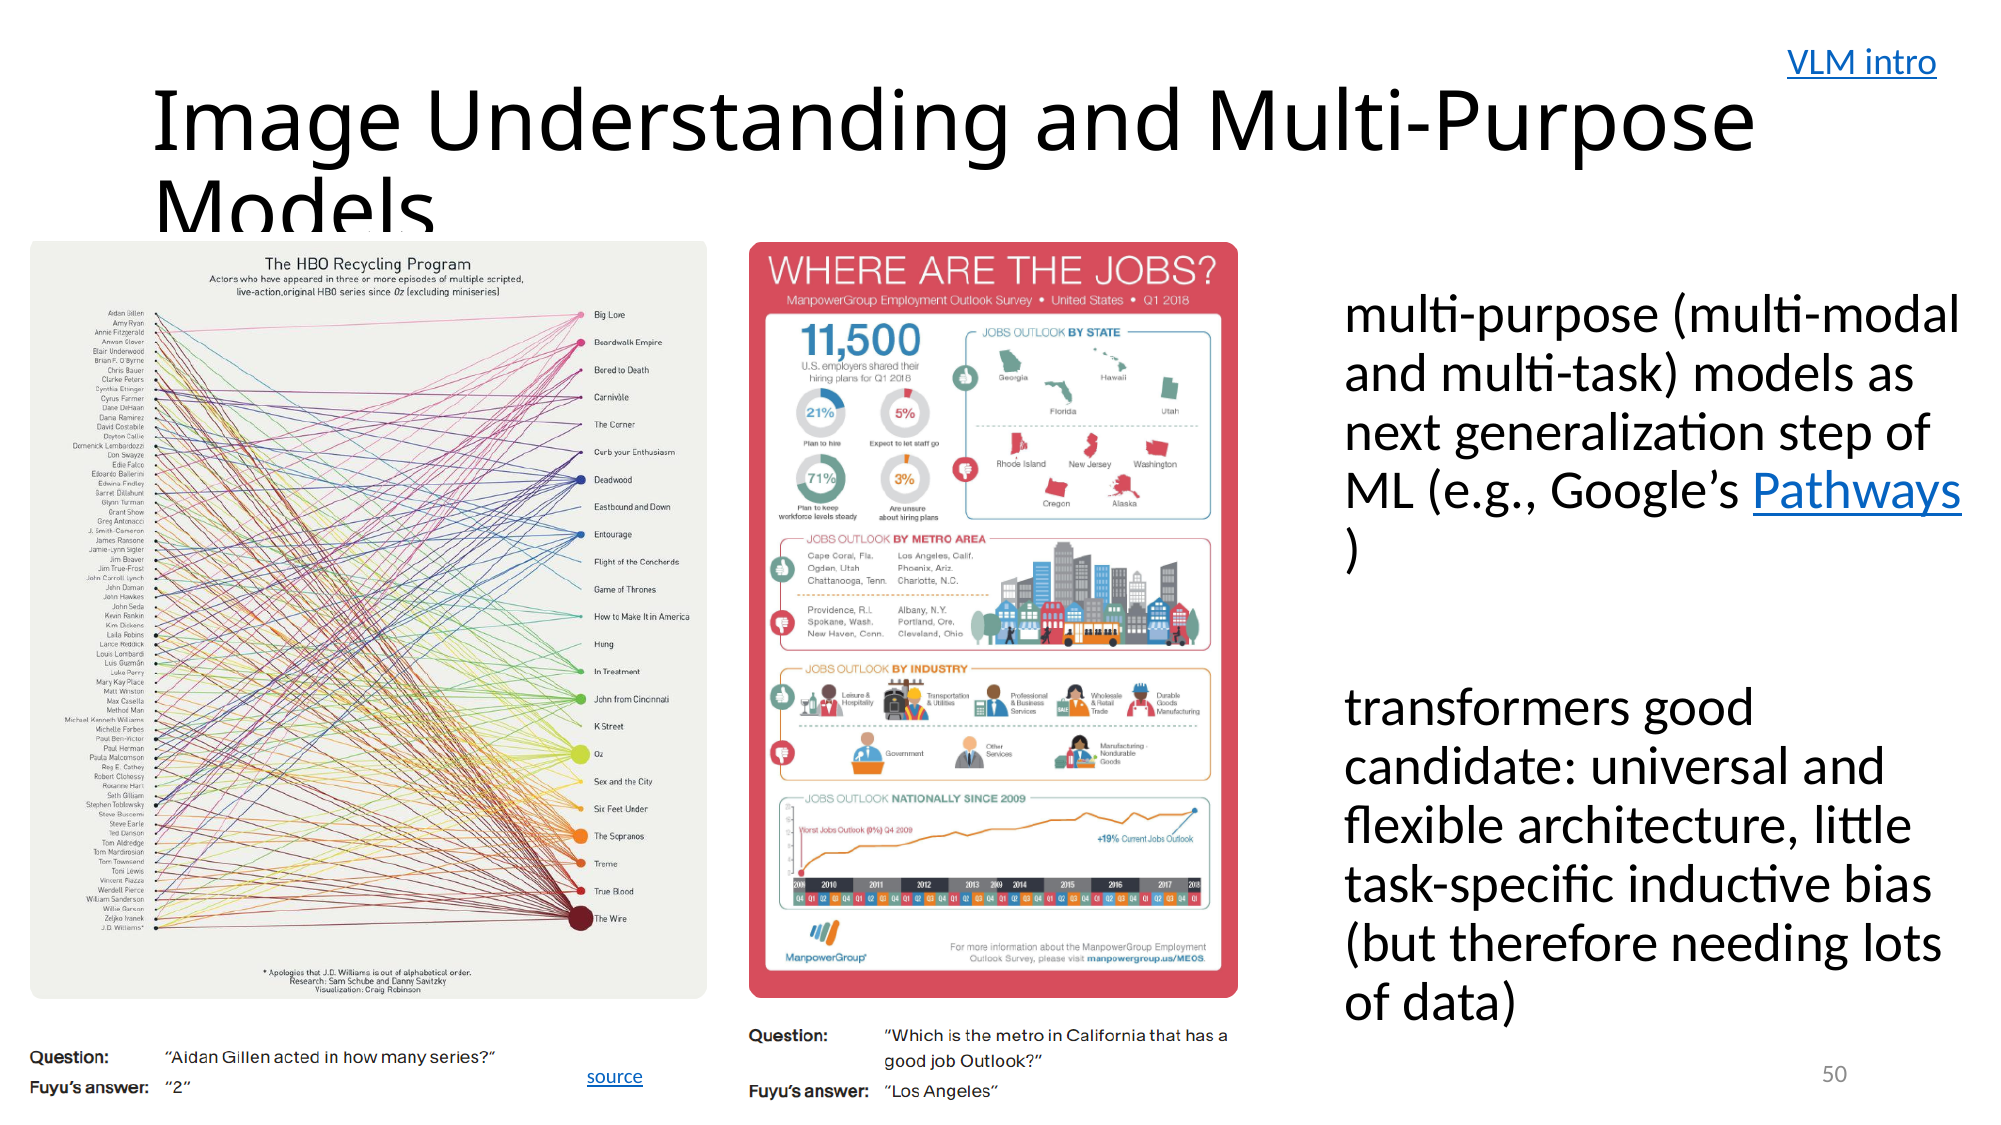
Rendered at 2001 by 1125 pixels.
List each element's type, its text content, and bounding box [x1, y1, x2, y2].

text_box VLM intro [1772, 29, 1953, 90]
title Image Understanding and Multi-Purpose Models [137, 59, 1863, 278]
picture [739, 232, 1244, 1103]
slide_number 50 [1412, 1042, 1863, 1103]
list multi-purpose (multi-modal and multi-task) models as next generalization step of ML (e.g., Google’s Pathways) transformers good candidate: universal and flexible architecture, little task-specific inductive bias (but therefore needing lots of data) [1329, 277, 1986, 1043]
picture [17, 232, 713, 1100]
